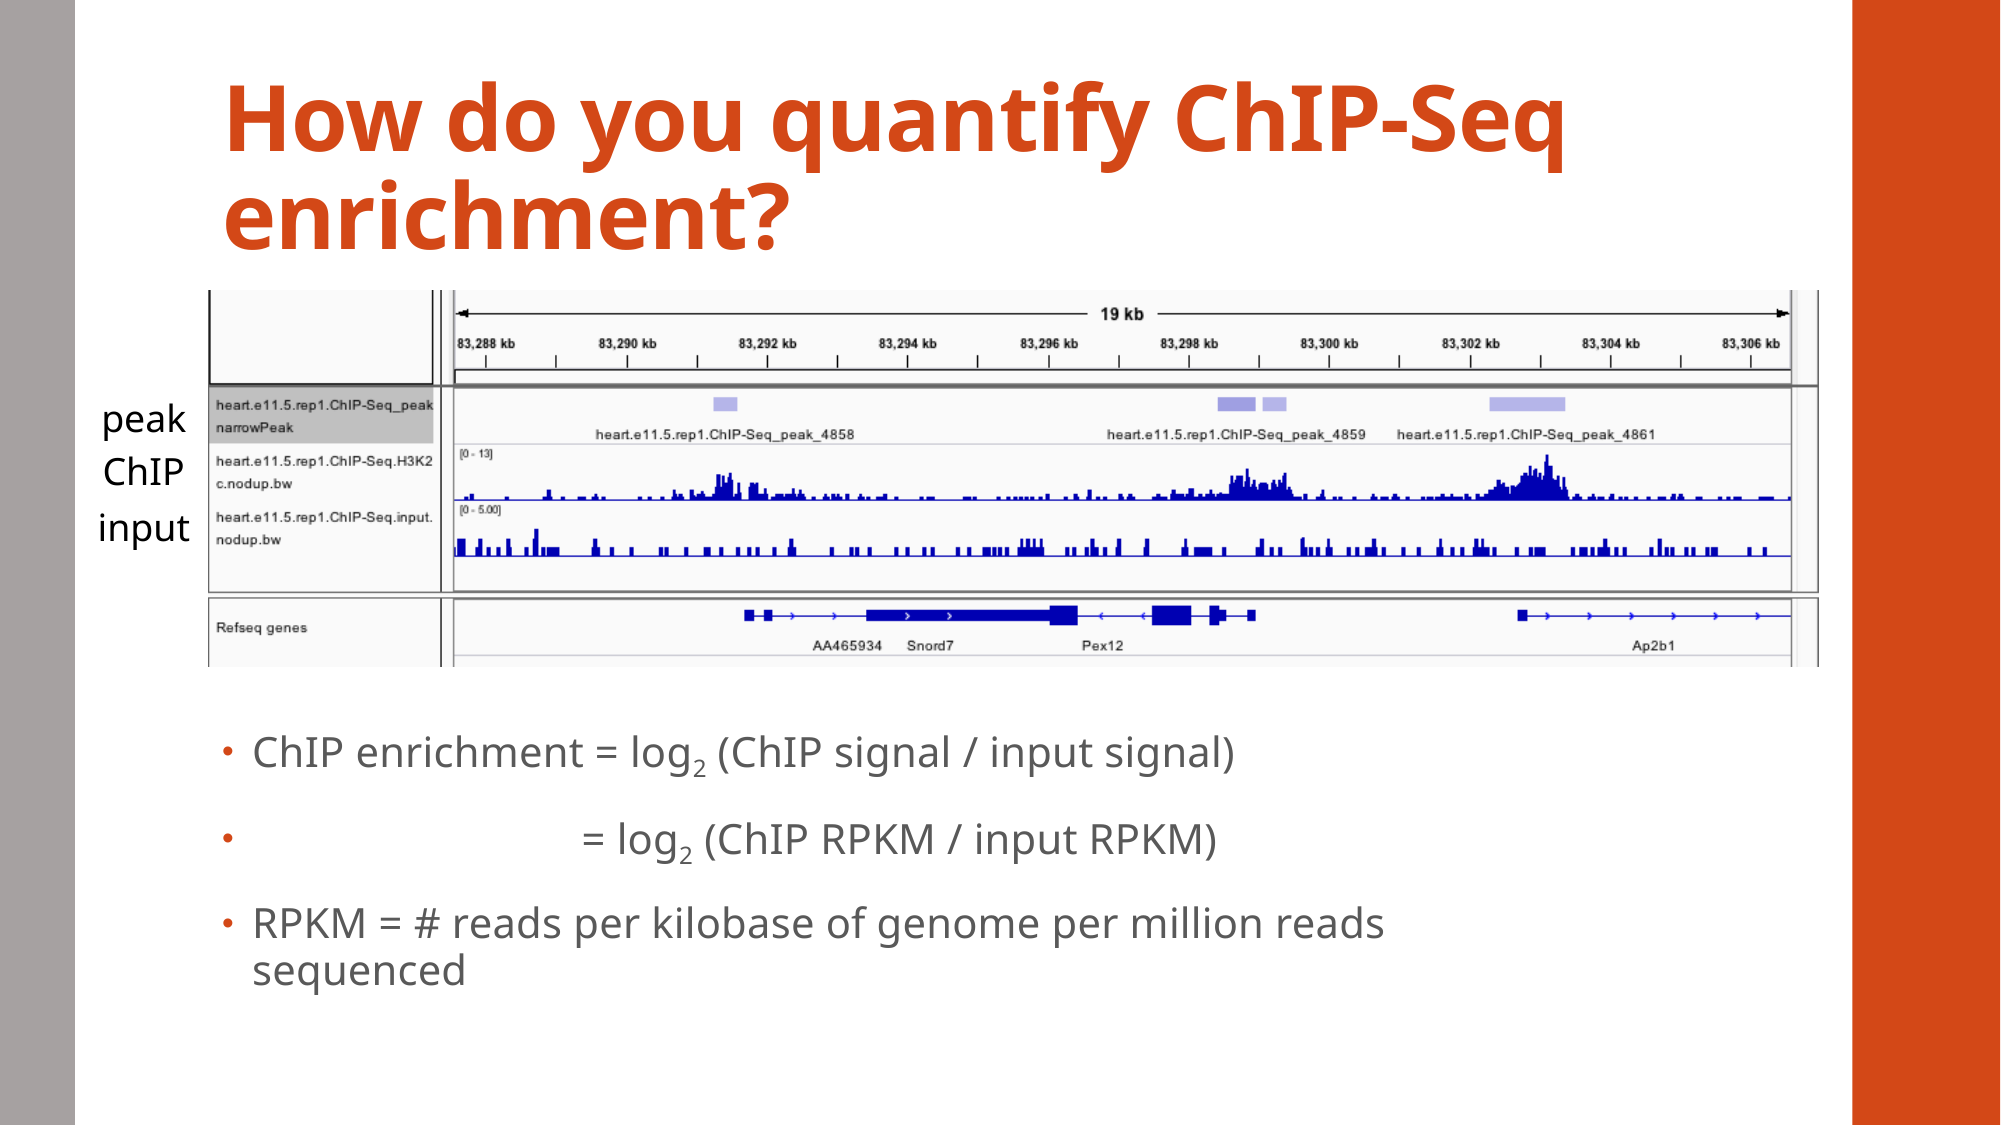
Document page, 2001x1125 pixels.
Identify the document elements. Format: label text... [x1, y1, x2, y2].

title How do you quantify ChIP-Seq enrichment? [206, 48, 1797, 278]
text_box input [78, 496, 201, 557]
list ChIP enrichment = log2 (ChIP signal / input signal) = log2 (ChIP RPKM / input RPKM) RPKM = # reads per kilobase of genome per million reads sequenced [206, 718, 1617, 1014]
text_box ChIP [83, 440, 201, 496]
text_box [206, 289, 1820, 667]
text_box peak [83, 387, 201, 440]
